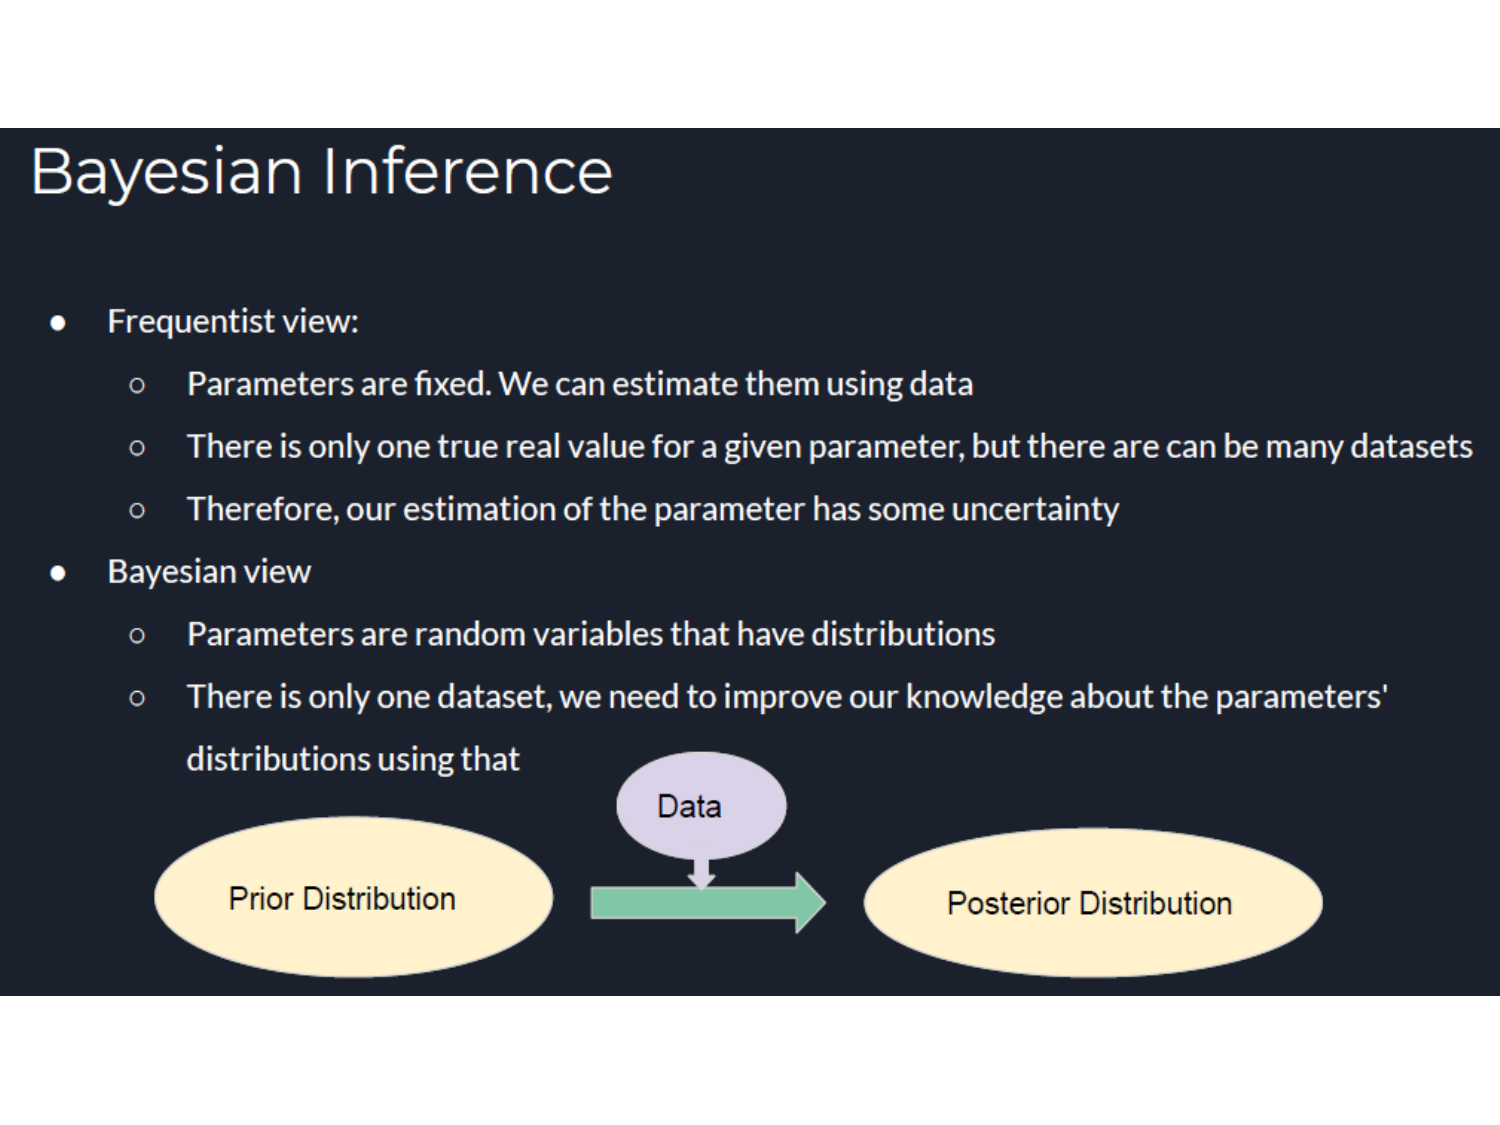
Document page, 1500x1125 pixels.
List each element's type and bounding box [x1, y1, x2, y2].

picture [0, 128, 1500, 997]
